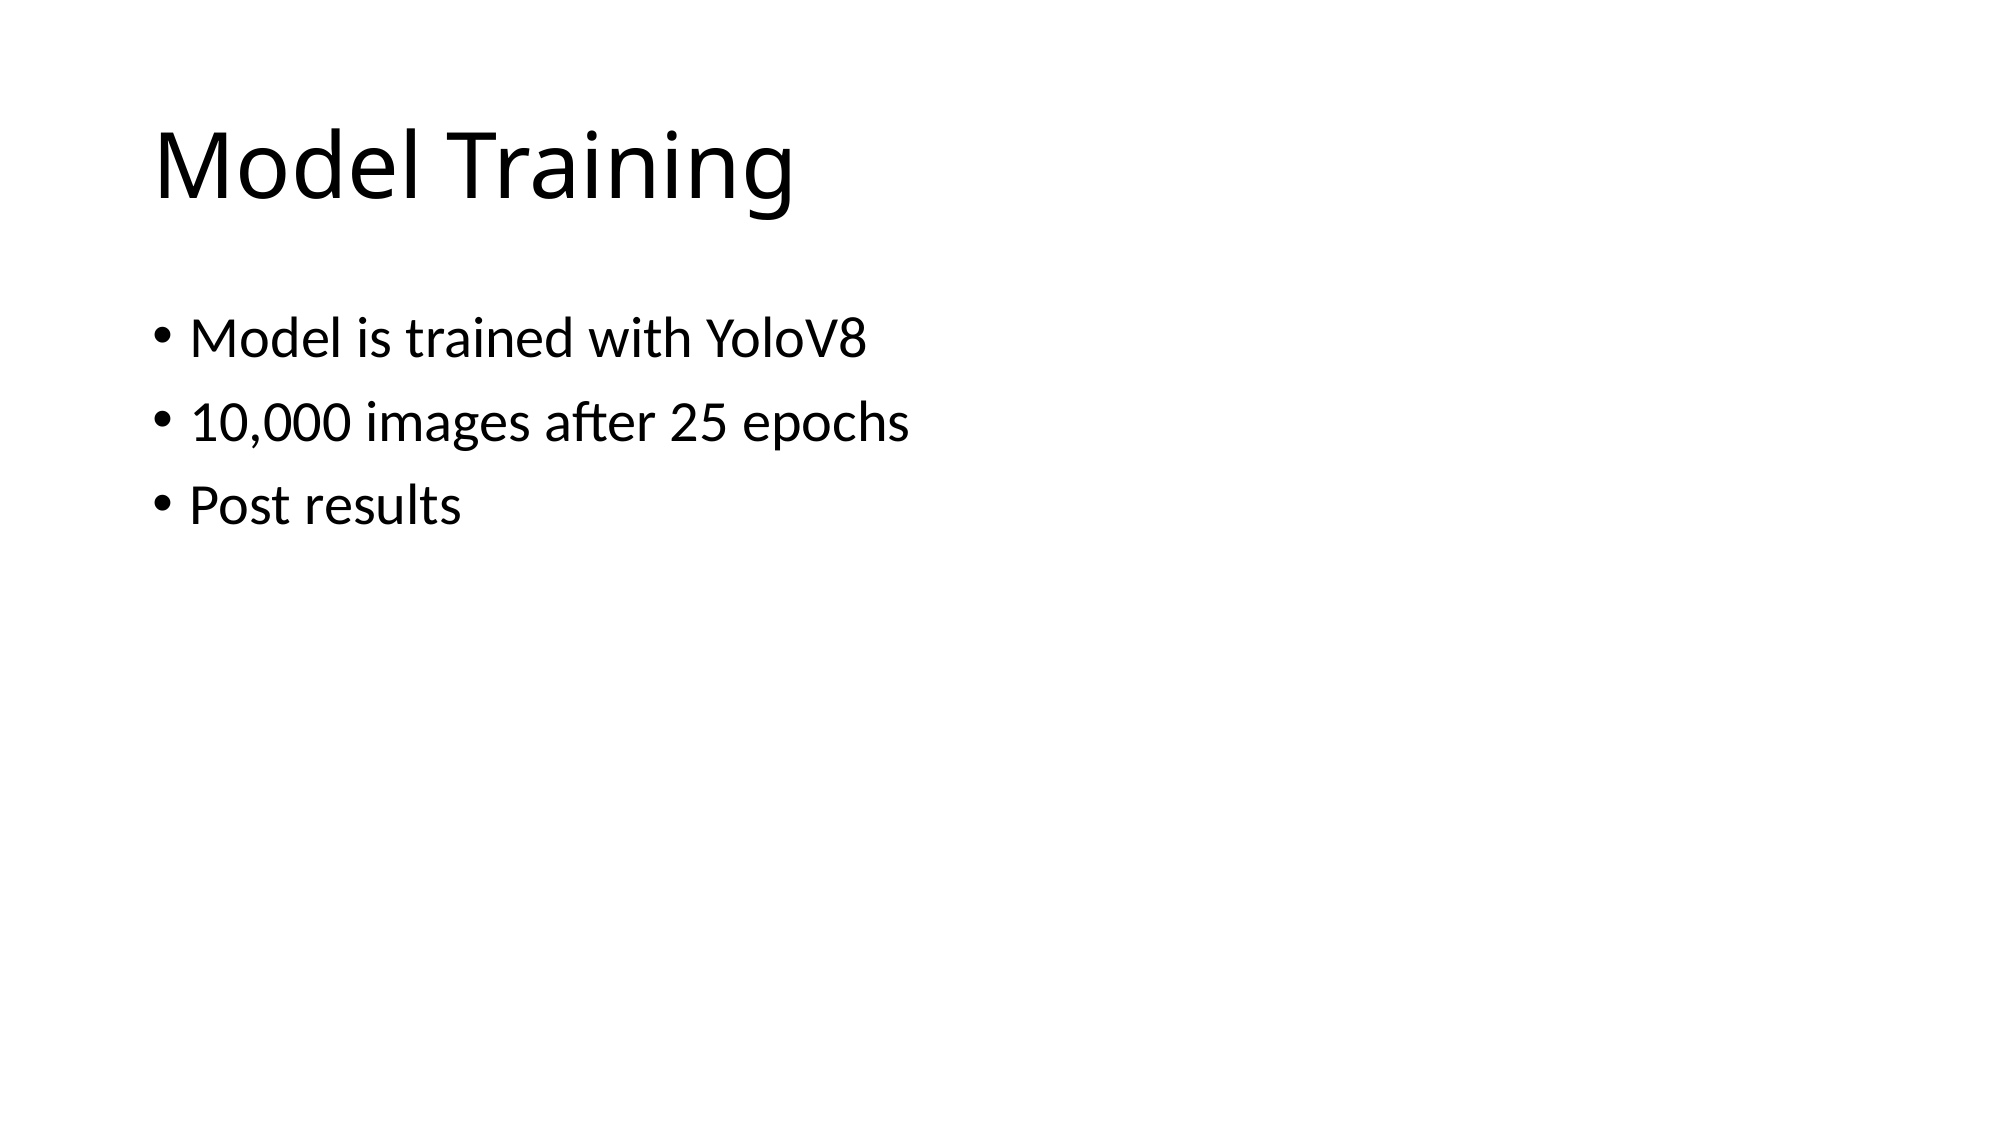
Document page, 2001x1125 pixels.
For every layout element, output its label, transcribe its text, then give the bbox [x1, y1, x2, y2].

list Model is trained with YoloV8 10,000 images after 25 epochs Post results [137, 299, 1863, 1014]
title Model Training [137, 59, 1863, 278]
